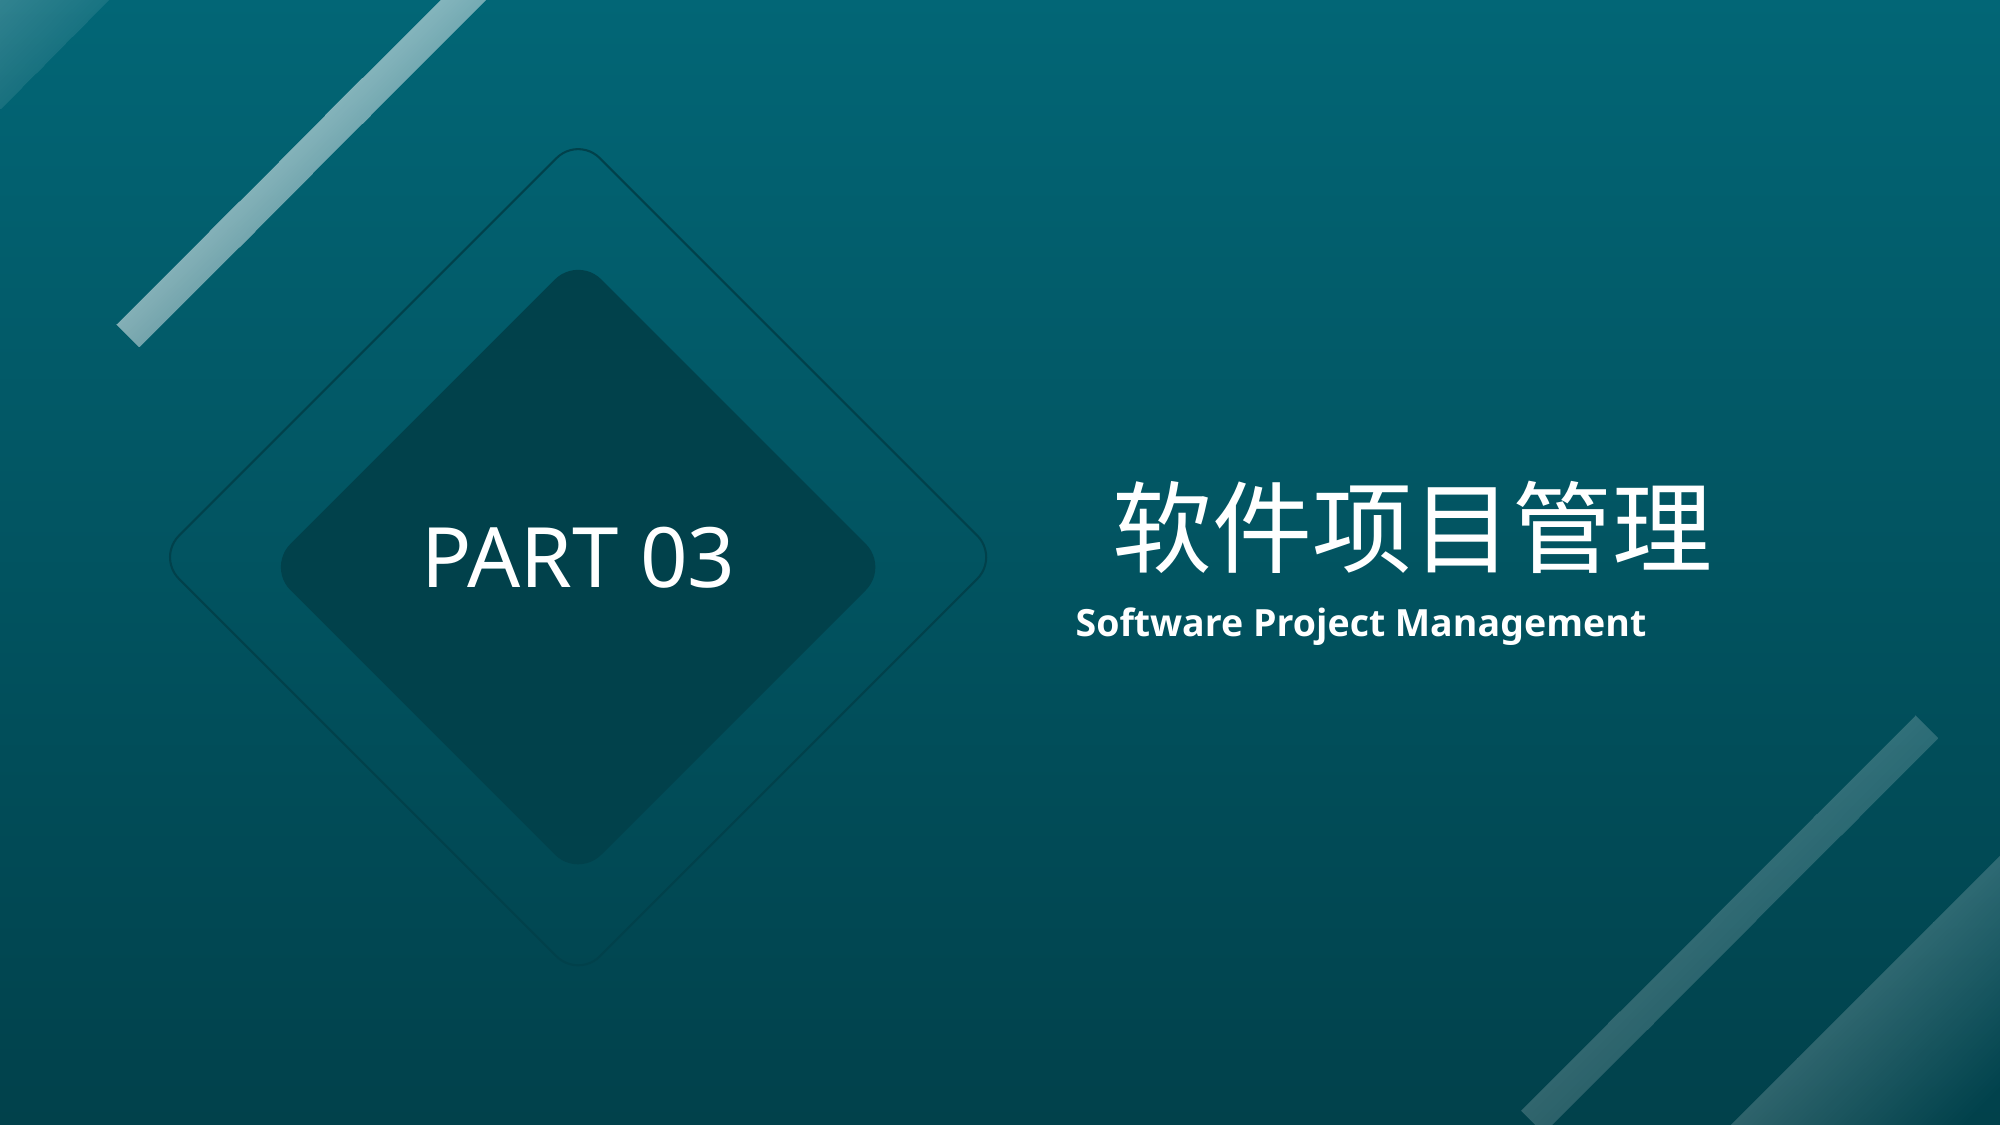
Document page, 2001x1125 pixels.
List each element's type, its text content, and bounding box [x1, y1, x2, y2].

list 软件项目管理 Software Project Management [1060, 471, 1764, 654]
list PART 03 [364, 508, 793, 607]
